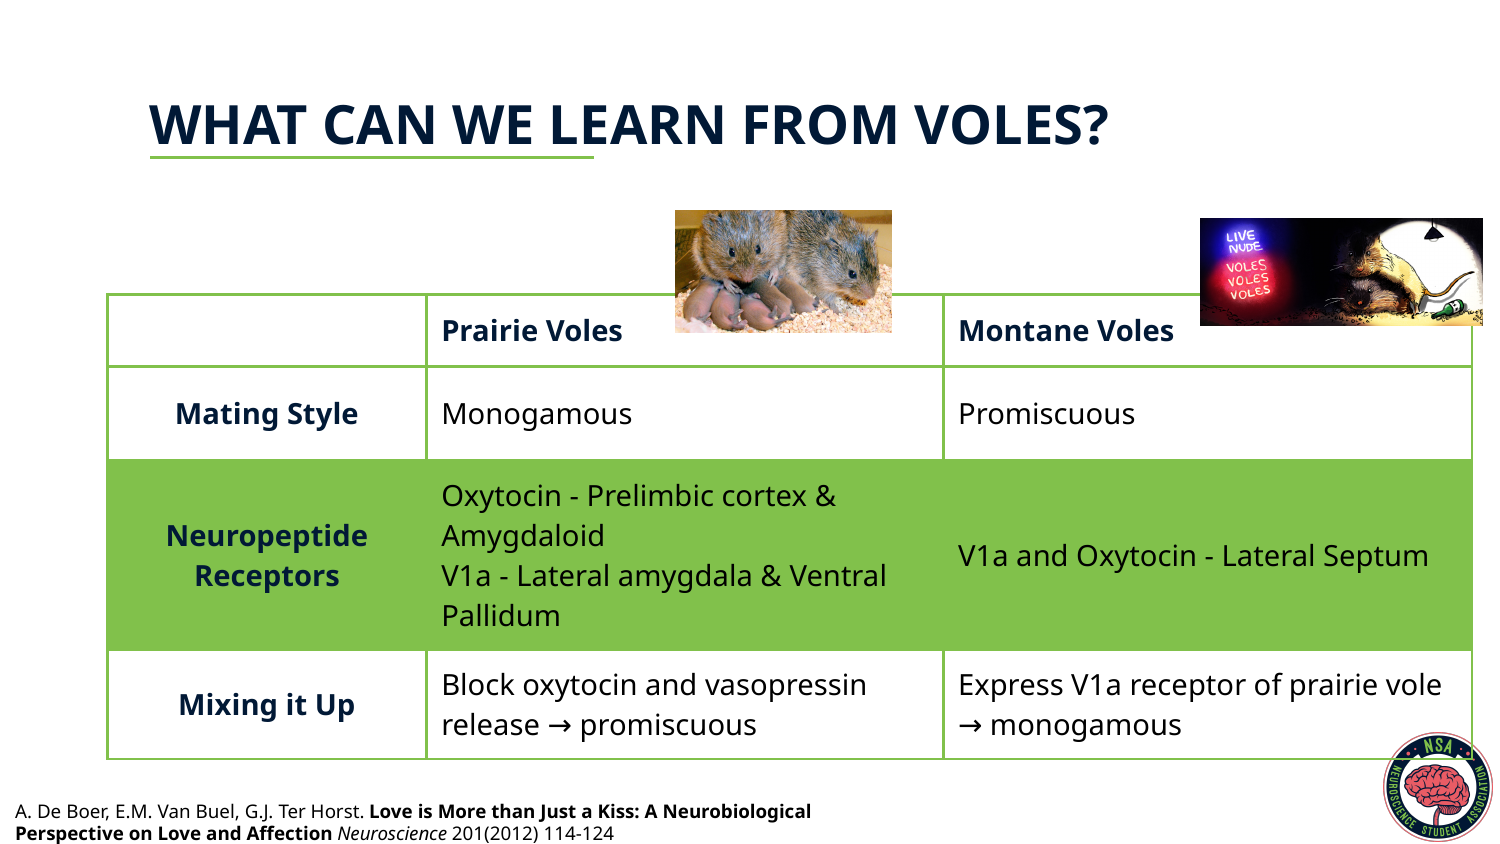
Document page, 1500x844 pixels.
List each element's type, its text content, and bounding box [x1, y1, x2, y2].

picture [674, 210, 892, 333]
picture [1199, 217, 1484, 326]
table_cell Monogamous [428, 368, 942, 459]
title WHAT CAN WE LEARN FROM VOLES? [134, 75, 1366, 170]
table_cell Oxytocin - Prelimbic cortex & Amygdaloid V1a - Lateral amygdala & Ventral Pallidum [428, 462, 942, 648]
table_header Montane Voles [945, 296, 1471, 365]
table_cell Neuropeptide Receptors [109, 462, 425, 648]
table_header [109, 296, 425, 365]
table_header Prairie Voles [428, 296, 942, 365]
table_cell V1a and Oxytocin - Lateral Septum [945, 462, 1471, 648]
table_cell Promiscuous [945, 368, 1471, 459]
text_box A. De Boer, E.M. Van Buel, G.J. Ter Horst. Love is More than Just a Kiss: A Neurobiological Perspective on Love and Affection Neuroscience 201(2012) 114-124 [0, 784, 835, 844]
table_cell Express V1a receptor of prairie vole → monogamous [945, 651, 1471, 758]
table_cell Mixing it Up [109, 651, 425, 758]
table_cell Mating Style [109, 368, 425, 459]
table_cell Block oxytocin and vasopressin release → promiscuous [428, 651, 942, 758]
picture [1383, 732, 1493, 842]
